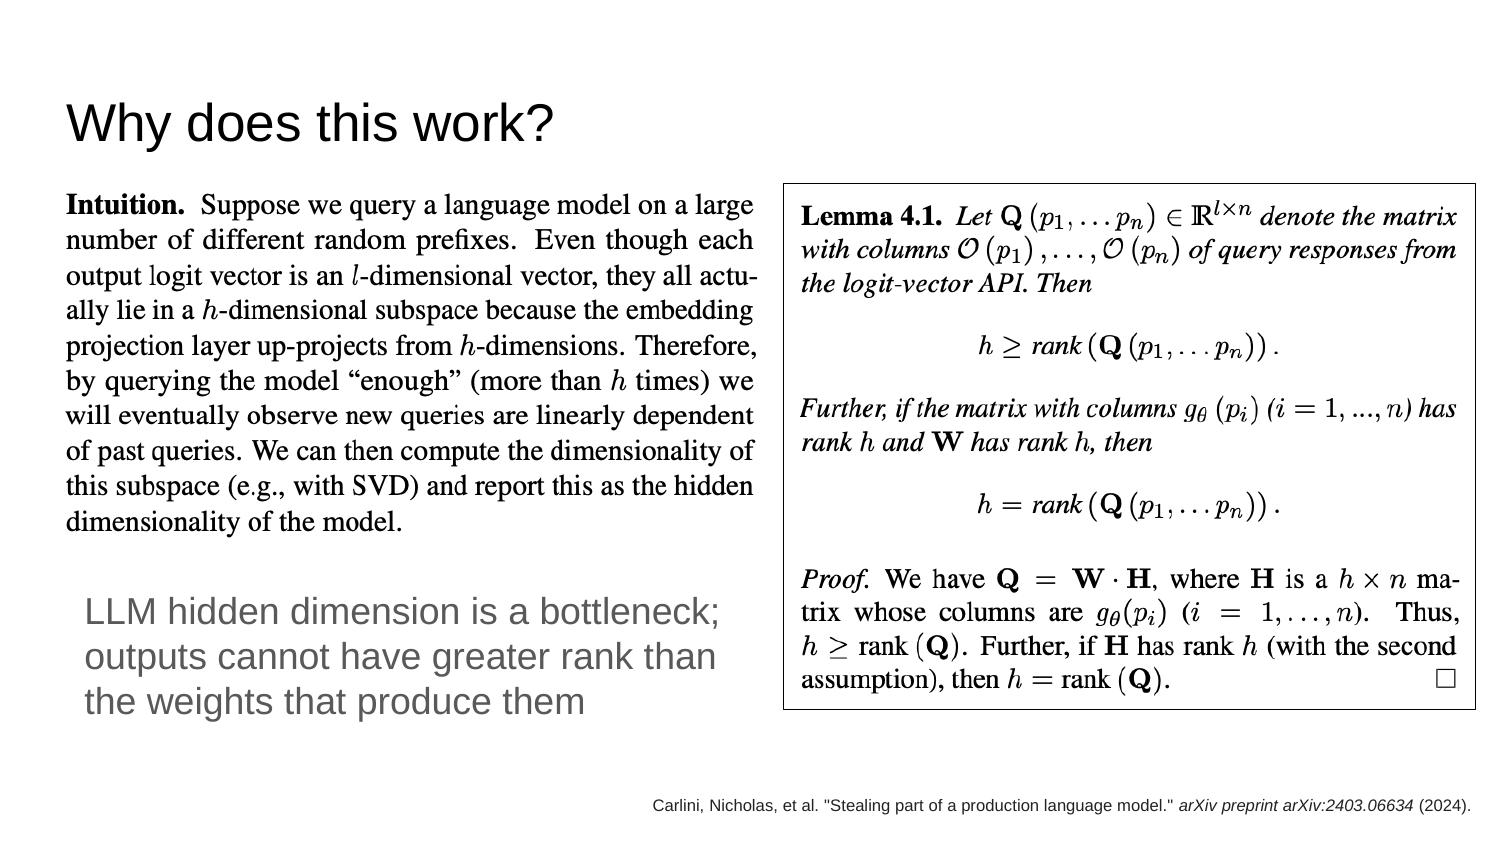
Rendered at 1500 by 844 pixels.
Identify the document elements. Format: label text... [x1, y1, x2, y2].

text_box Carlini, Nicholas, et al. "Stealing part of a production language model." arXiv preprint arXiv:2403.06634 (2024). [637, 785, 1491, 826]
picture [784, 184, 1476, 710]
text_box LLM hidden dimension is a bottleneck; outputs cannot have greater rank than the weights that produce them [69, 572, 742, 738]
picture [50, 184, 760, 541]
title Why does this work? [51, 72, 1449, 167]
